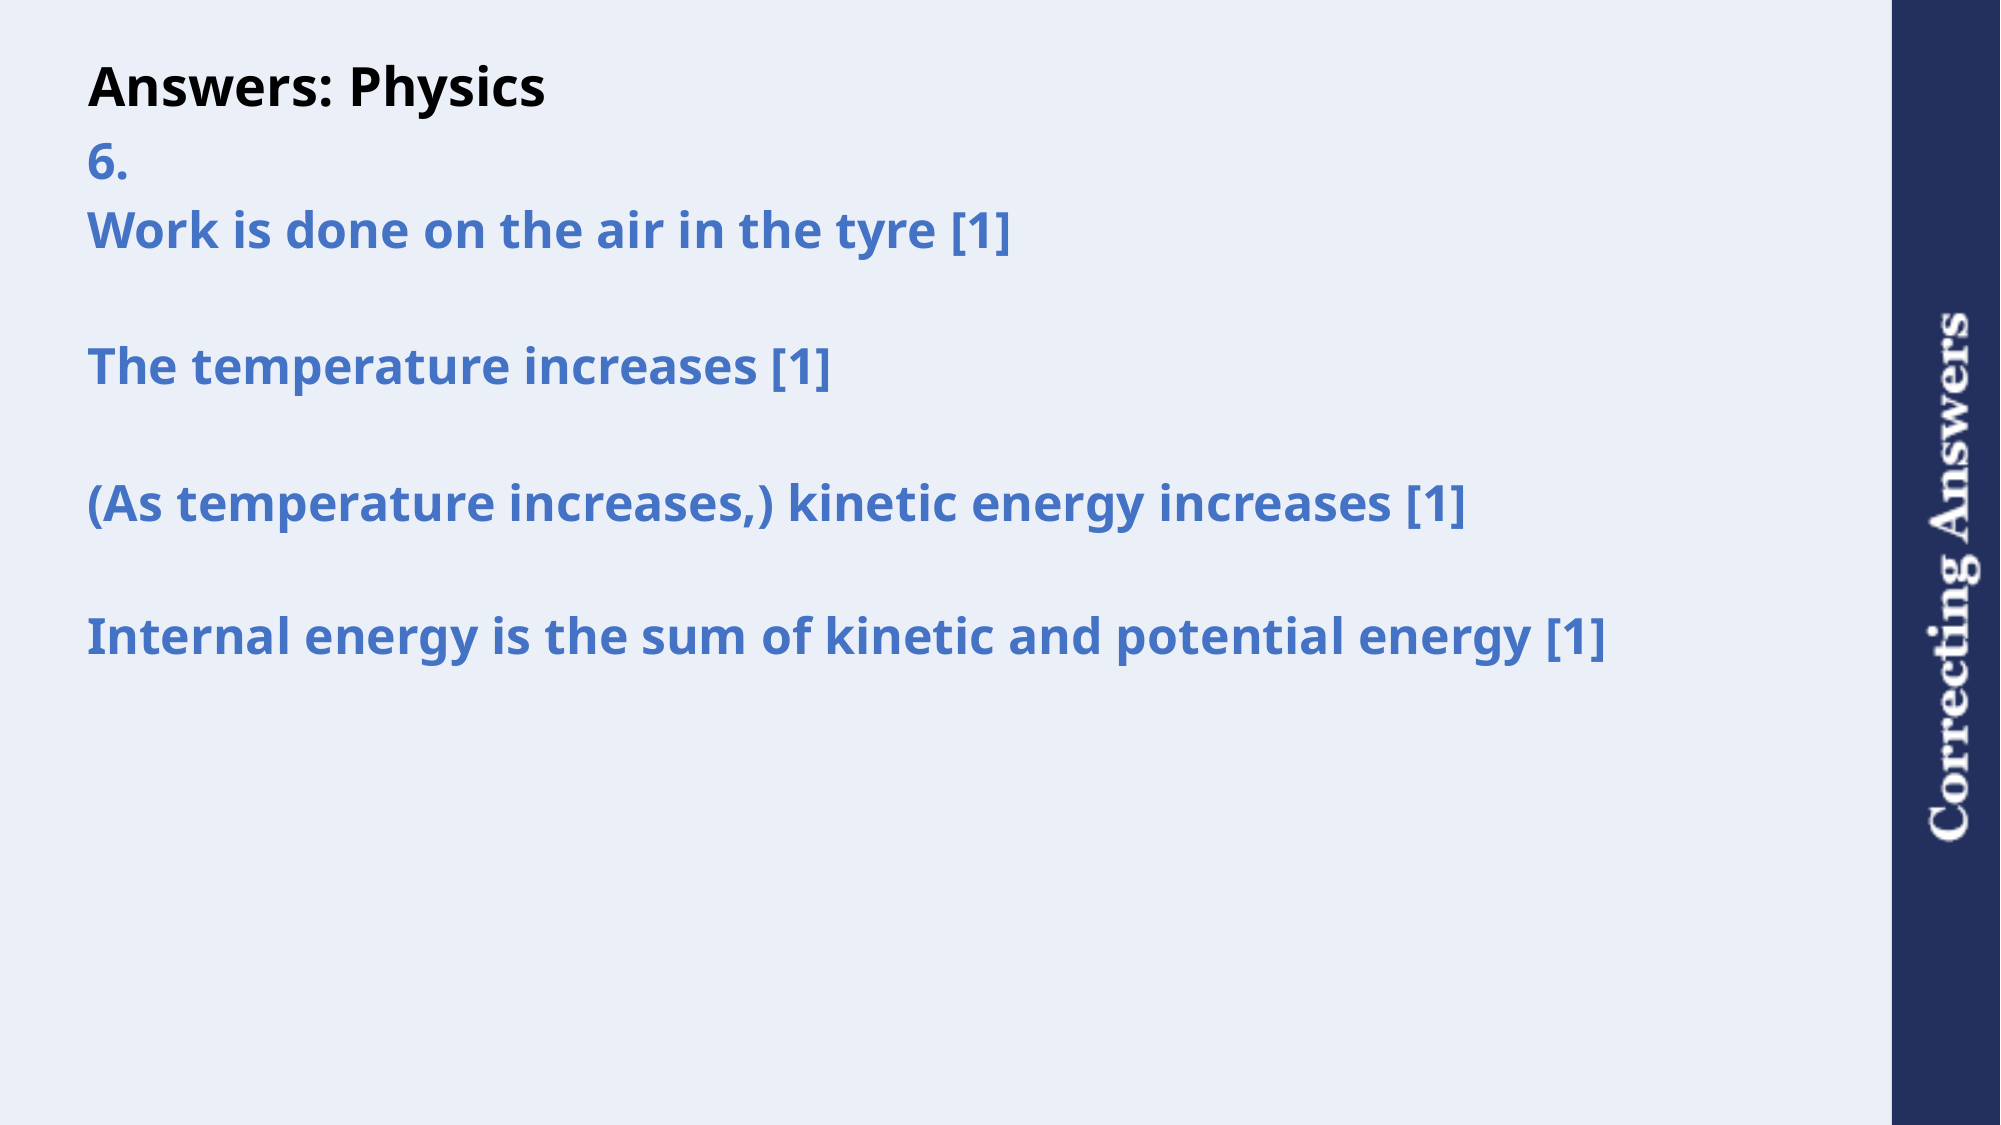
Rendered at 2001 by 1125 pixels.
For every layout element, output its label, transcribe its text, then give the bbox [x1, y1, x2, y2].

title Answers: Physics [88, 0, 1831, 119]
text_box 6. Work is done on the air in the tyre [1] The temperature increases [1] (As temperature increases,) kinetic energy increases [1] Internal energy is the sum of kinetic and potential energy [1] [72, 122, 1864, 672]
picture [1908, 118, 2000, 1054]
